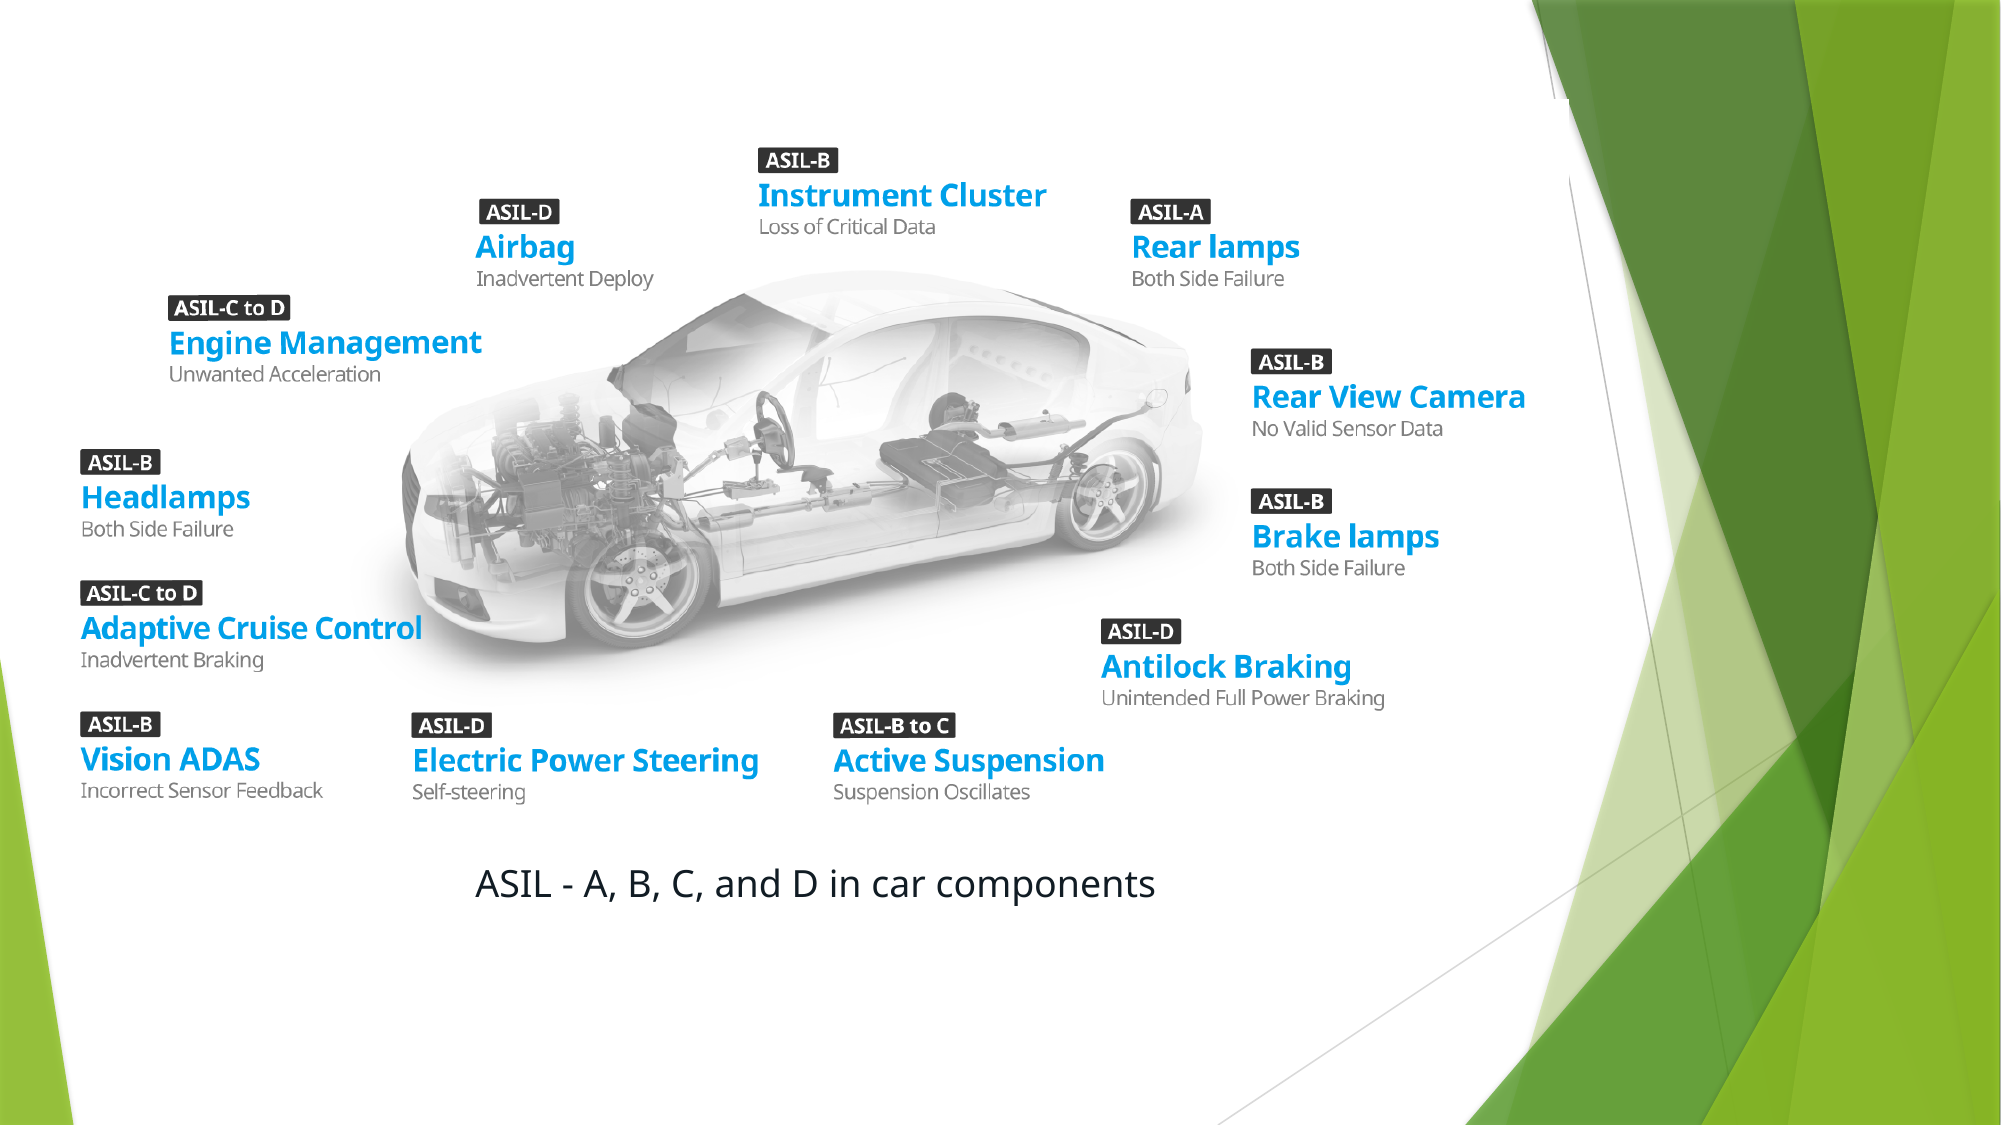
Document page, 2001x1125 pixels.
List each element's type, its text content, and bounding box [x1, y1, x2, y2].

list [35, 99, 1570, 854]
text_box ASIL - A, B, C, and D in car components [460, 863, 1172, 913]
